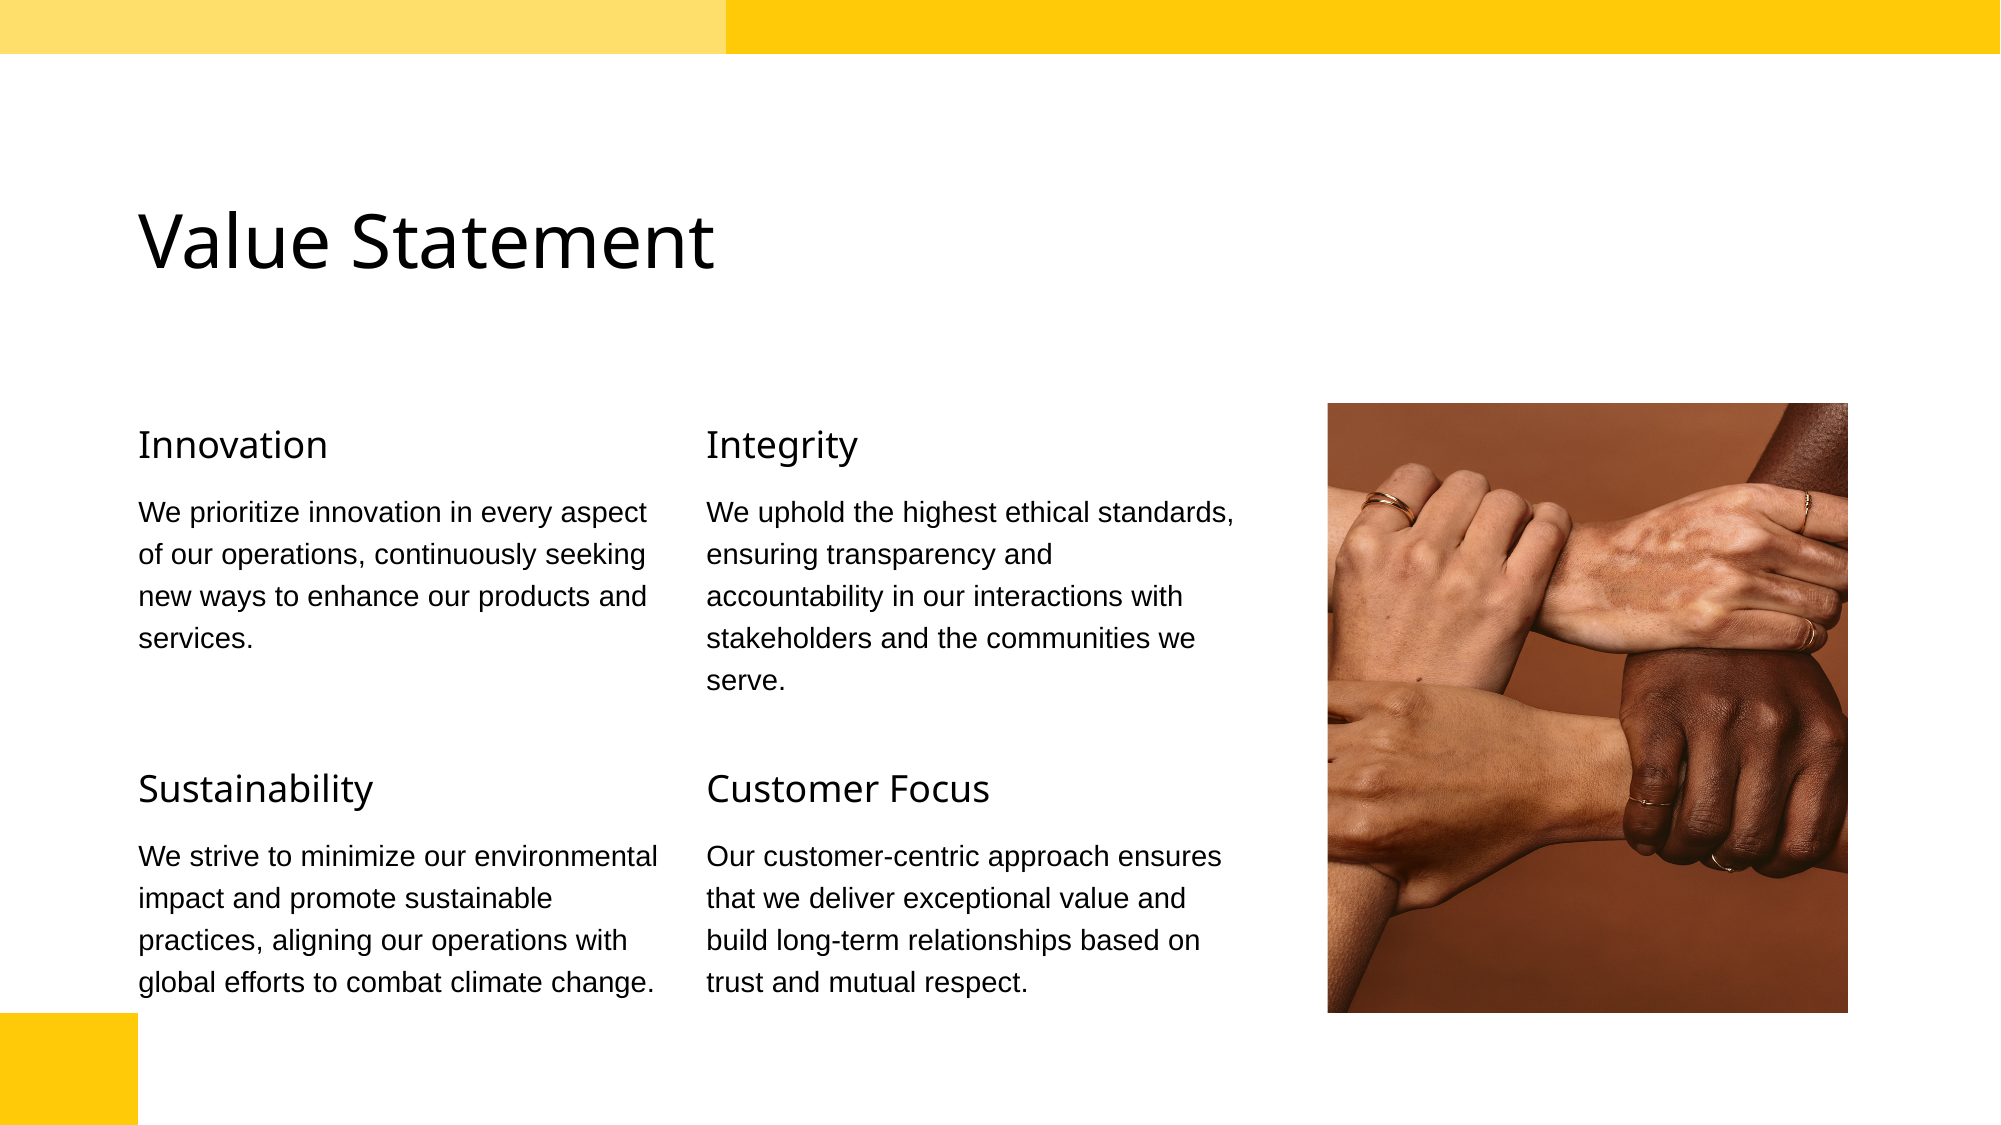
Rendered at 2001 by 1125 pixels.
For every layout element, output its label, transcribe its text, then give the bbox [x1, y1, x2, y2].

list Customer Focus [706, 682, 1239, 810]
list We prioritize innovation in every aspect of our operations, continuously seeking new ways to enhance our products and services. [138, 486, 671, 669]
list Innovation [138, 338, 671, 467]
list We strive to minimize our environmental impact and promote sustainable practices, aligning our operations with global efforts to combat climate change. [138, 830, 671, 1013]
list Our customer-centric approach ensures that we deliver exceptional value and build long-term relationships based on trust and mutual respect. [706, 830, 1239, 1013]
list We uphold the highest ethical standards, ensuring transparency and accountability in our interactions with stakeholders and the communities we serve. [706, 486, 1239, 669]
list Integrity [706, 338, 1239, 467]
list Sustainability [138, 682, 671, 810]
picture [1327, 403, 1848, 1013]
title Value Statement [138, 145, 1862, 332]
